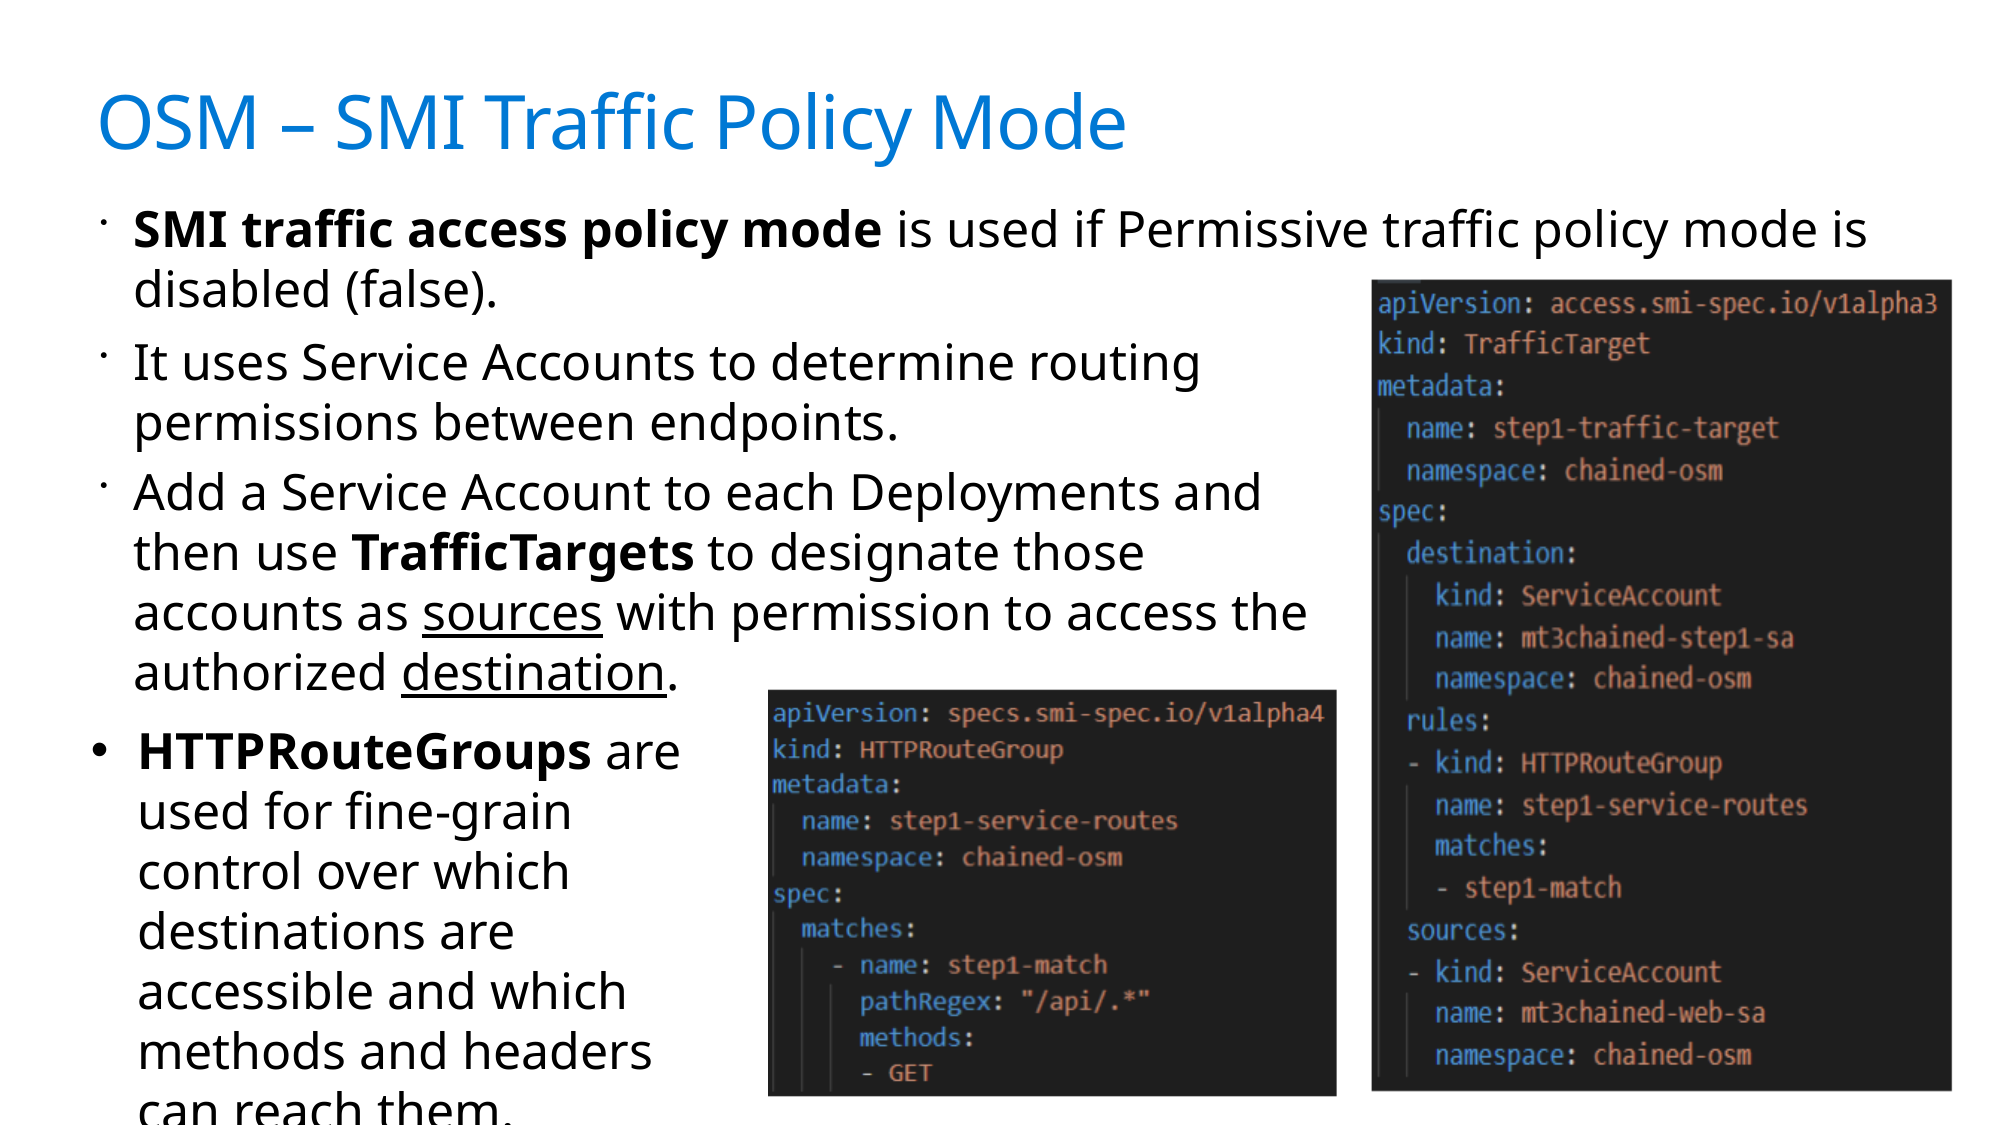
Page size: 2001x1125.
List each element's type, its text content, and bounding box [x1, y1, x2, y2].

text_box It uses Service Accounts to determine routing permissions between endpoints. Add a Service Account to each Deployments and then use TrafficTargets to designate those accounts as sources with permission to access the authorized destination. [96, 330, 1363, 753]
text_box HTTPRouteGroups are used for fine-grain control over which destinations are accessible and which methods and headers can reach them. [76, 712, 760, 1125]
title OSM – SMI Traffic Policy Mode [96, 75, 1904, 166]
picture [1363, 259, 1967, 1110]
list SMI traffic access policy mode is used if Permissive traffic policy mode is disabled (false). [96, 197, 1946, 319]
picture [768, 678, 1346, 1102]
